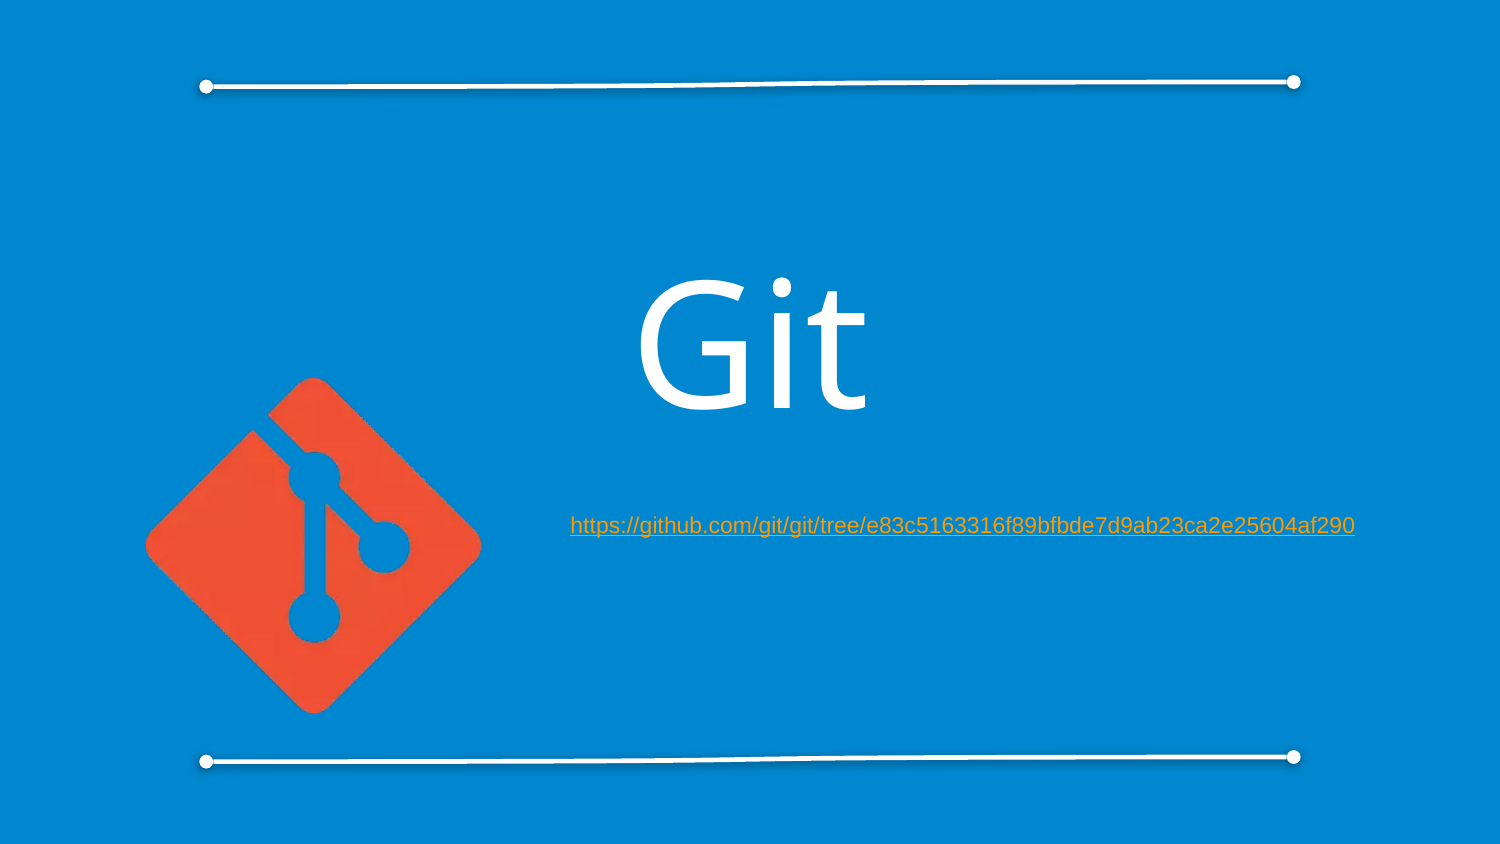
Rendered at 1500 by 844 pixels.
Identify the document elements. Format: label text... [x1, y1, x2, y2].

title Git [51, 122, 1449, 459]
text_box https://github.com/git/git/tree/e83c5163316f89bfbde7d9ab23ca2e25604af290 [555, 496, 1405, 596]
picture [147, 379, 482, 712]
